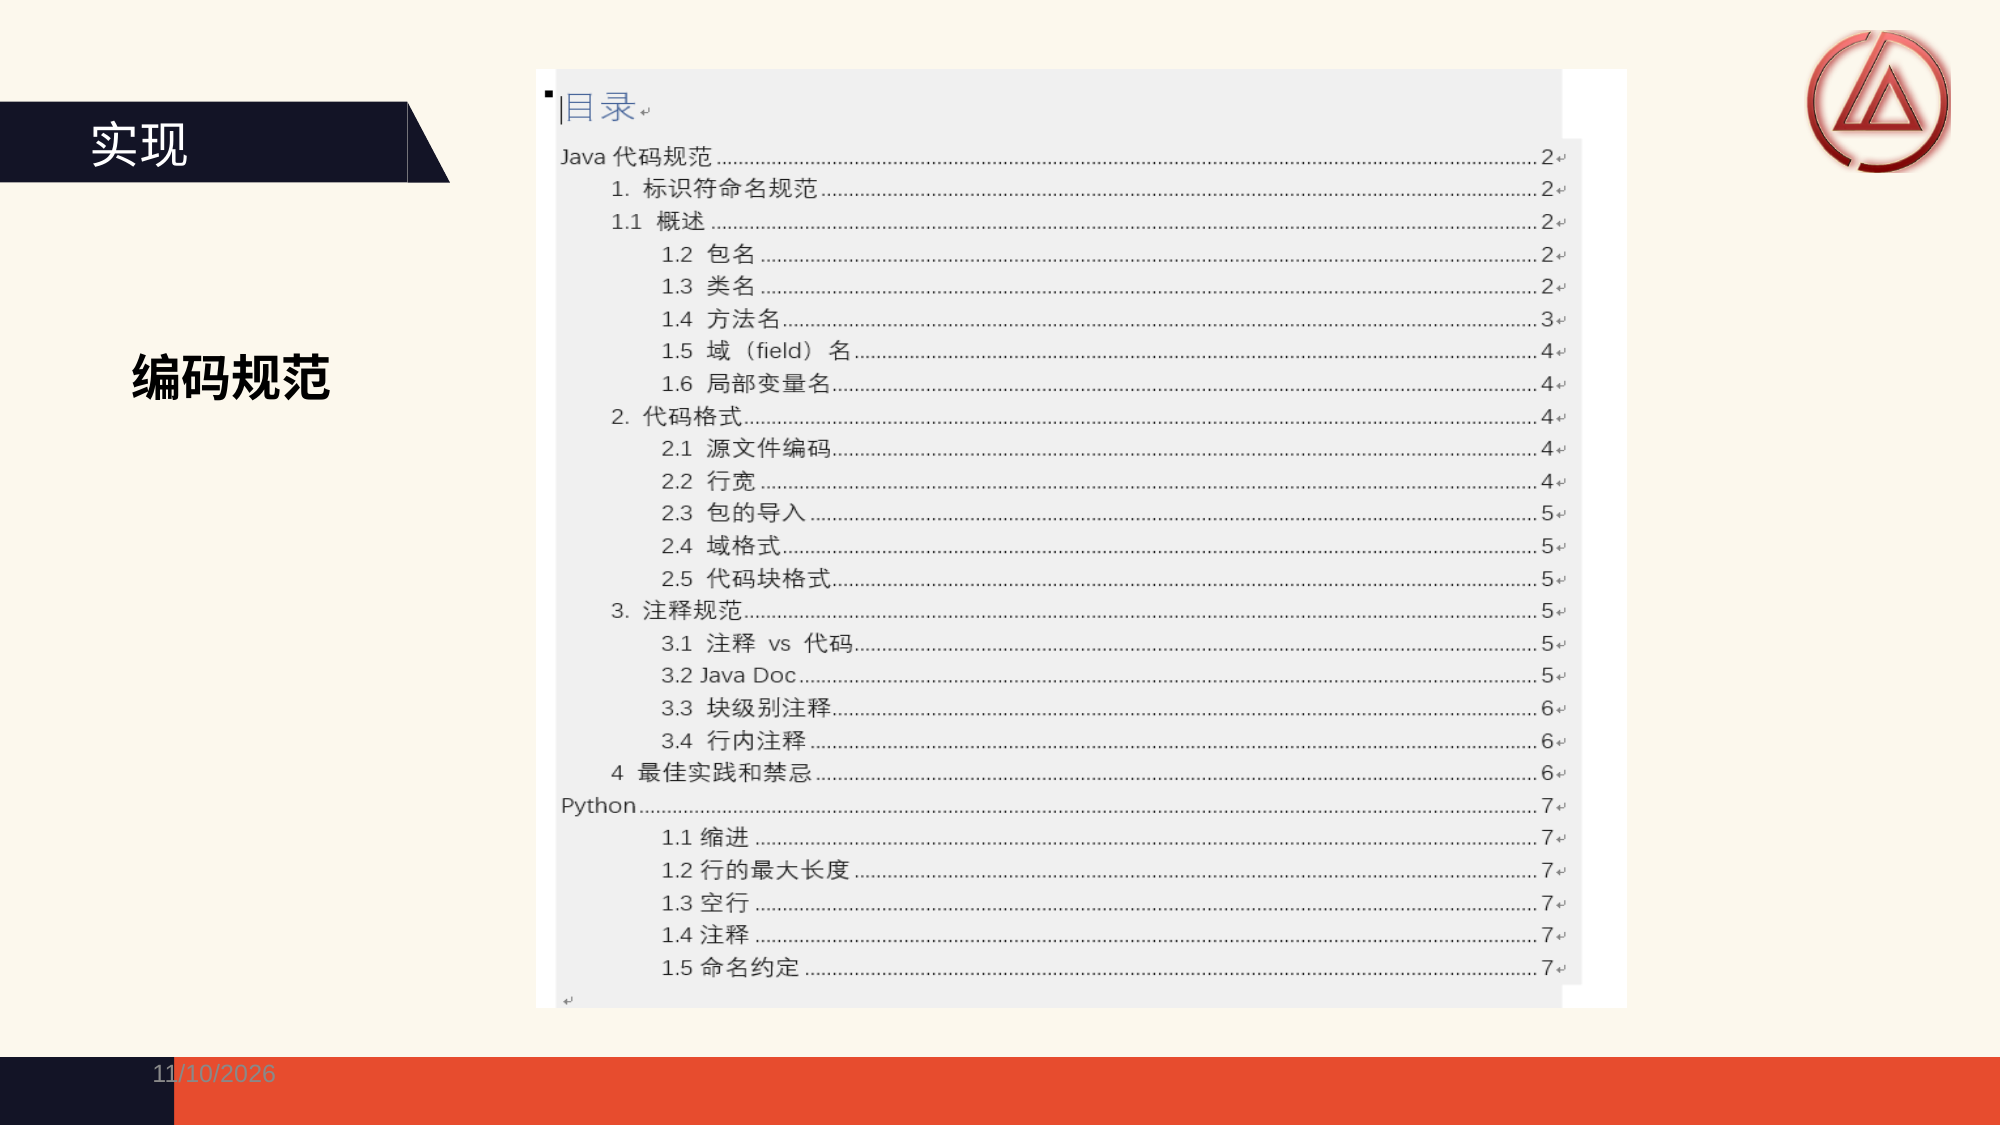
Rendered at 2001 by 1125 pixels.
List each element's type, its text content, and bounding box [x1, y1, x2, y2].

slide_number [137, 1042, 588, 1103]
picture [1804, 30, 1951, 173]
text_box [0, 101, 451, 183]
text_box 编码规范 [116, 339, 359, 414]
picture [536, 69, 1627, 1009]
